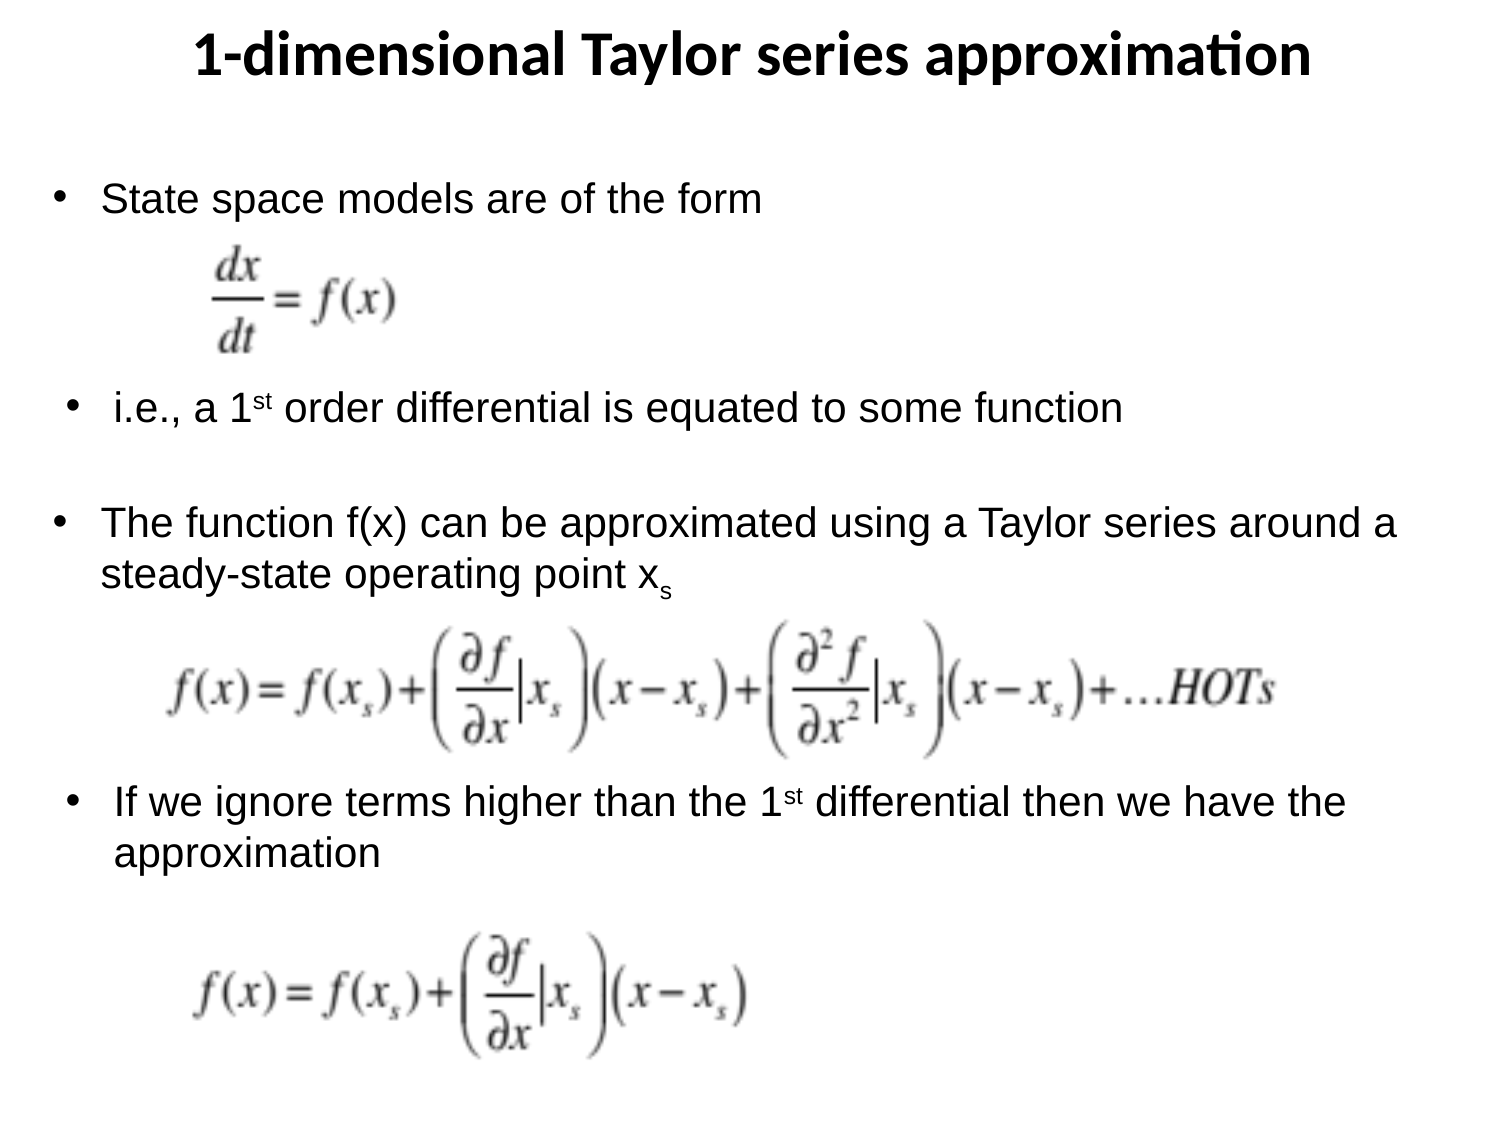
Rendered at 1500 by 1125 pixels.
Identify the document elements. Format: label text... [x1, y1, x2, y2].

text_box 1-dimensional Taylor series approximation [113, 0, 1392, 101]
text_box The function f(x) can be approximated using a Taylor series around a steady-state operating point xs [37, 487, 1429, 612]
text_box State space models are of the form [37, 163, 1281, 230]
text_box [207, 233, 401, 362]
text_box If we ignore terms higher than the 1st differential then we have the approximation [50, 766, 1477, 884]
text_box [161, 611, 1281, 764]
text_box i.e., a 1st order differential is equated to some function [50, 372, 1268, 439]
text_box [188, 923, 753, 1064]
